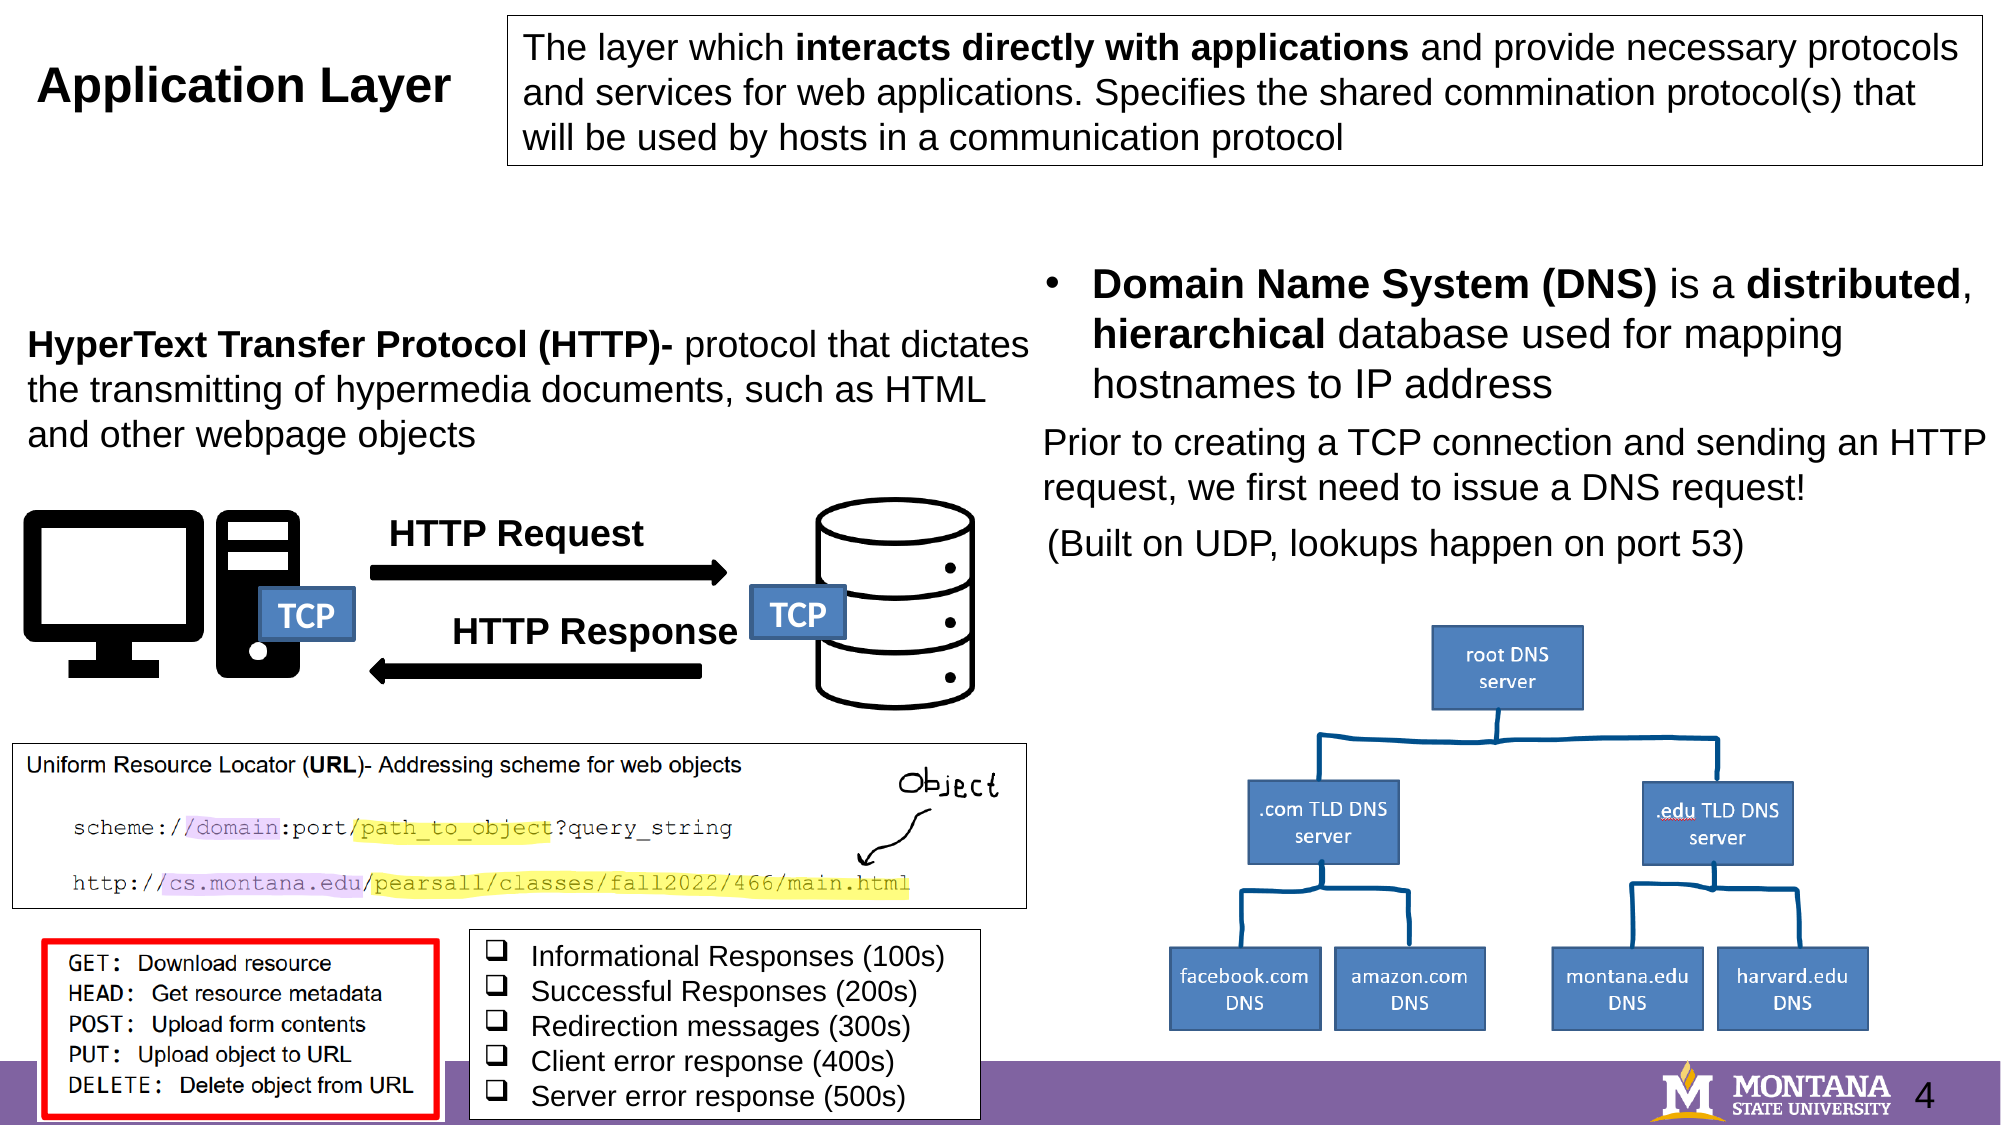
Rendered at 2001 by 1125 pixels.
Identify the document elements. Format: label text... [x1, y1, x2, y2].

picture [17, 449, 306, 738]
text_box HTTP Request [374, 501, 660, 562]
title Application Layer [0, 37, 923, 241]
text_box Informational Responses (100s) Successful Responses (200s) Redirection messages (300s) Client error response (400s) Server error response (500s) [469, 929, 981, 1120]
text_box The layer which interacts directly with applications and provide necessary protocols and services for web applications. Specifies the shared commination protocol(s) that will be used by hosts in a communication protocol [507, 15, 1983, 166]
picture [11, 742, 1027, 910]
text_box TCP [749, 584, 758, 640]
text_box Prior to creating a TCP connection and sending an HTTP request, we first need to issue a DNS request! [1027, 410, 2000, 516]
text_box [369, 657, 702, 685]
slide_number 4 [1887, 1072, 1994, 1125]
text_box (Built on UDP, lookups happen on port 53) [1032, 511, 1761, 572]
text_box TCP [311, 586, 356, 642]
text_box [370, 559, 728, 586]
picture [1650, 1060, 1891, 1122]
picture [37, 933, 445, 1122]
picture [1145, 608, 1879, 1042]
picture [763, 469, 1027, 733]
text_box HTTP Response [437, 599, 754, 659]
text_box Domain Name System (DNS) is a distributed, hierarchical database used for mapping hostnames to IP address [1030, 249, 2000, 410]
text_box HyperText Transfer Protocol (HTTP)- protocol that dictates the transmitting of hypermedia documents, such as HTML and other webpage objects [12, 312, 1030, 463]
